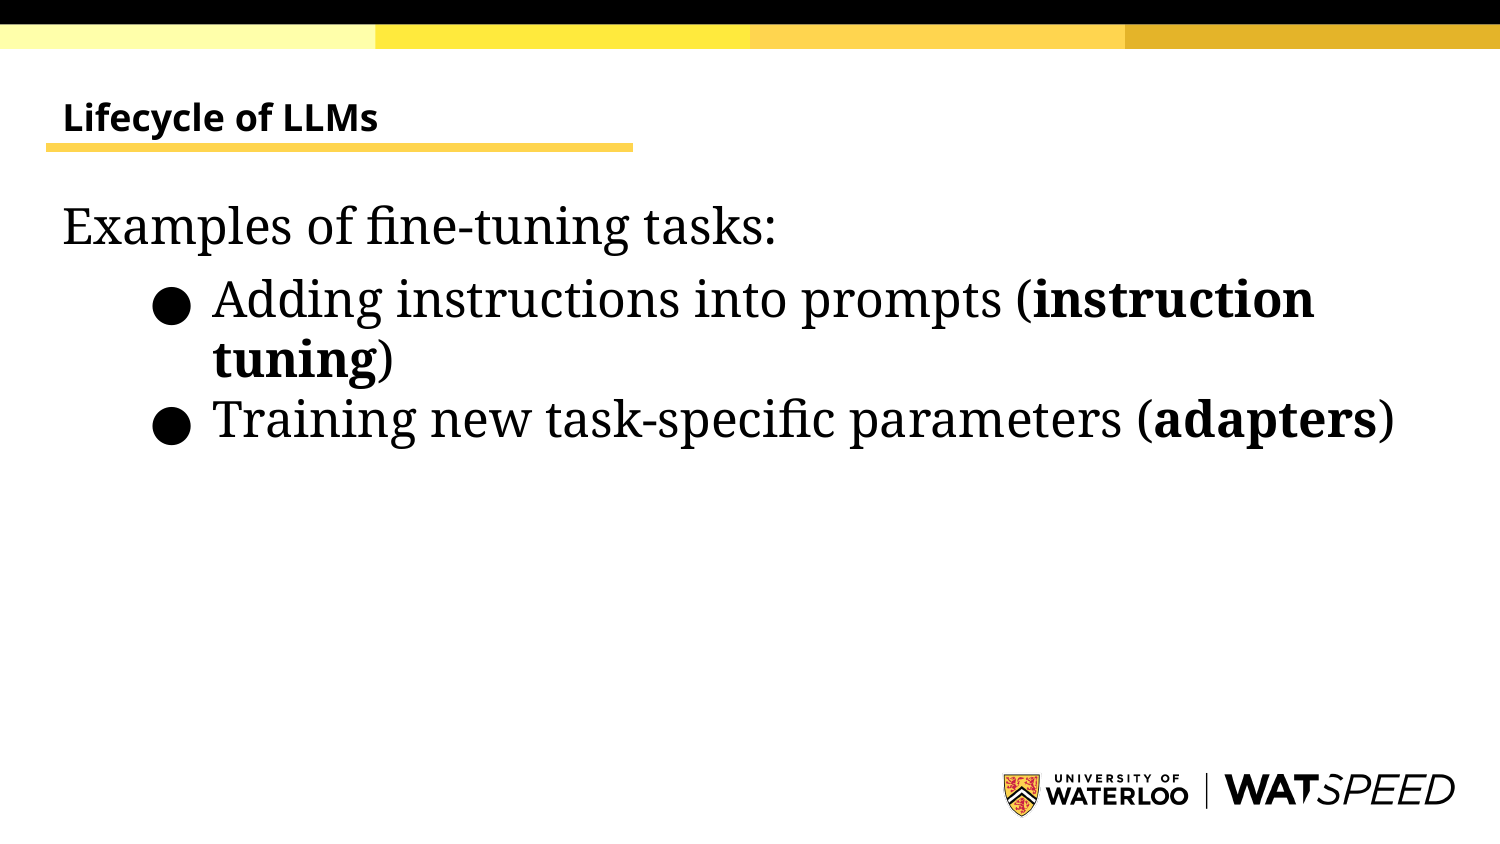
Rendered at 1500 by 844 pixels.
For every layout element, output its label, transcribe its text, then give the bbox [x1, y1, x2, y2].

title Lifecycle of LLMs [51, 72, 1449, 167]
list Examples of fine-tuning tasks: Adding instructions into prompts (instruction tuning) Training new task-specific parameters (adapters) [51, 189, 1449, 750]
picture [976, 738, 1484, 844]
